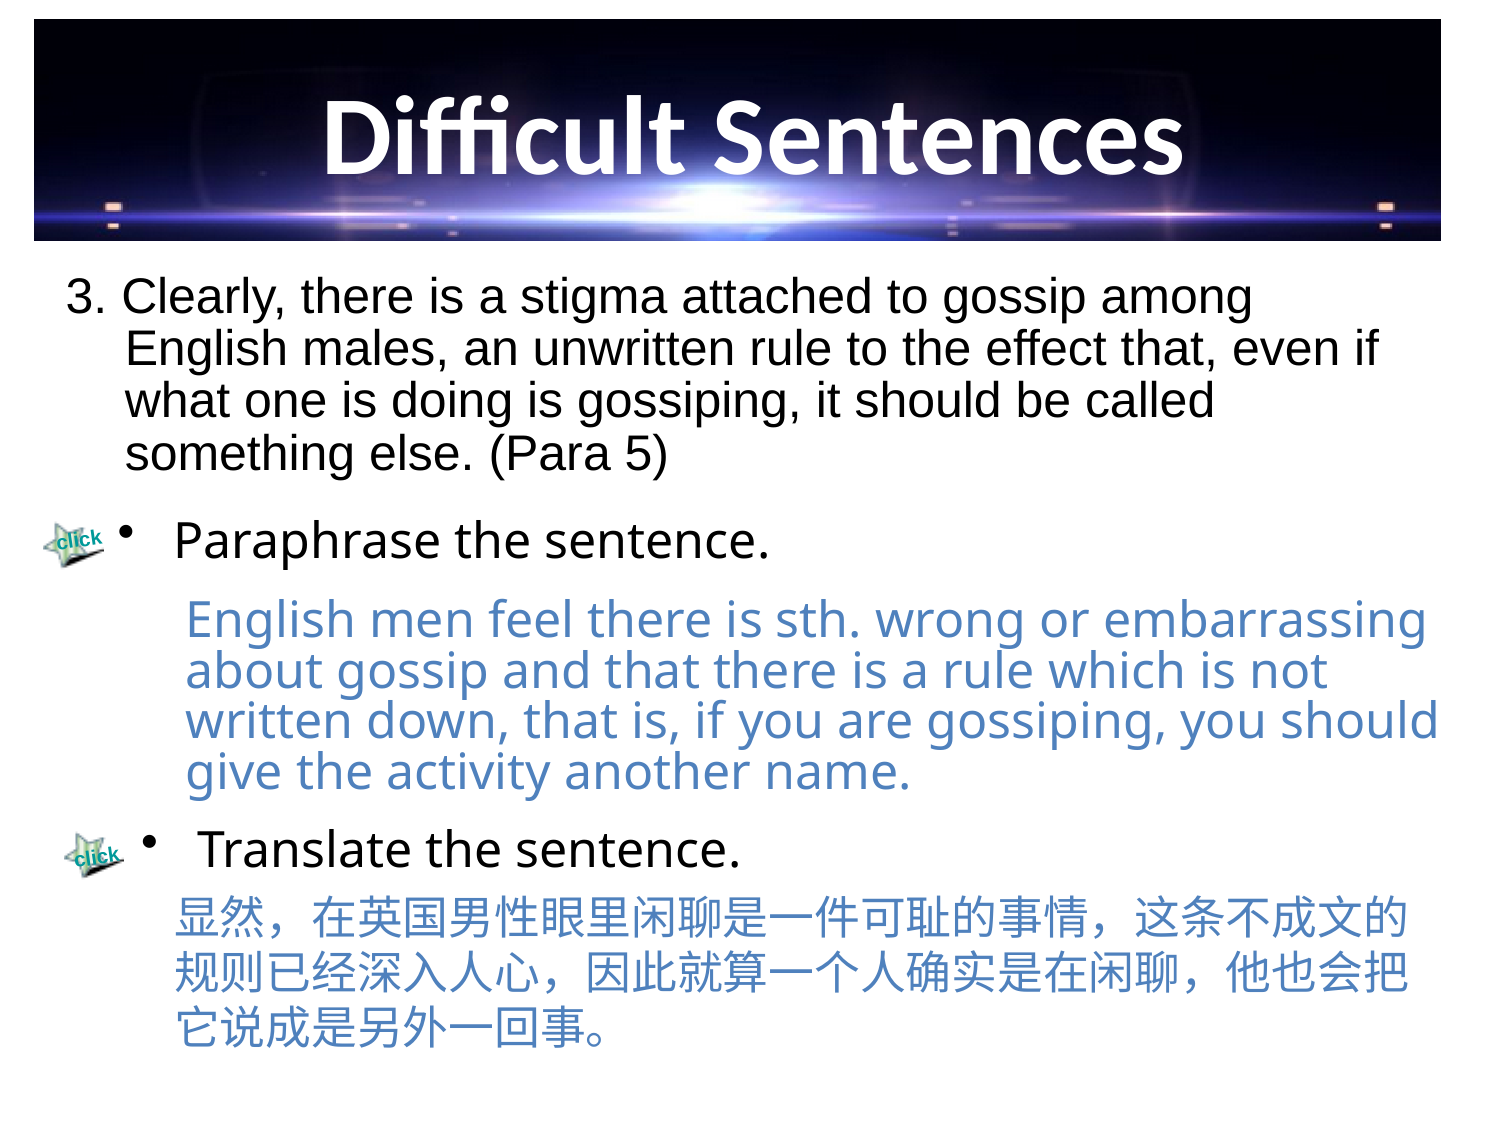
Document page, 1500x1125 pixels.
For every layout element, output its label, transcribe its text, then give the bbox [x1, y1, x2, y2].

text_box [40, 516, 125, 576]
text_box English men feel there is sth. wrong or embarrassing about gossip and that there is a rule which is not written down, that is, if you are gossiping, you should give the activity another name. [171, 588, 1459, 808]
text_box 显然，在英国男性眼里闲聊是一件可耻的事情，这条不成文的规则已经深入人心，因此就算一个人确实是在闲聊，他也会把它说成是另外一回事。 [159, 881, 1436, 1062]
picture [34, 18, 1441, 242]
text_box Paraphrase the sentence. [102, 500, 1048, 576]
text_box Translate the sentence. [126, 810, 847, 885]
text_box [58, 825, 142, 886]
list 3. Clearly, there is a stigma attached to gossip among English males, an unwritten rule to the effect that, even if what one is doing is gossiping, it should be called something else. (Para 5) [50, 264, 1447, 477]
